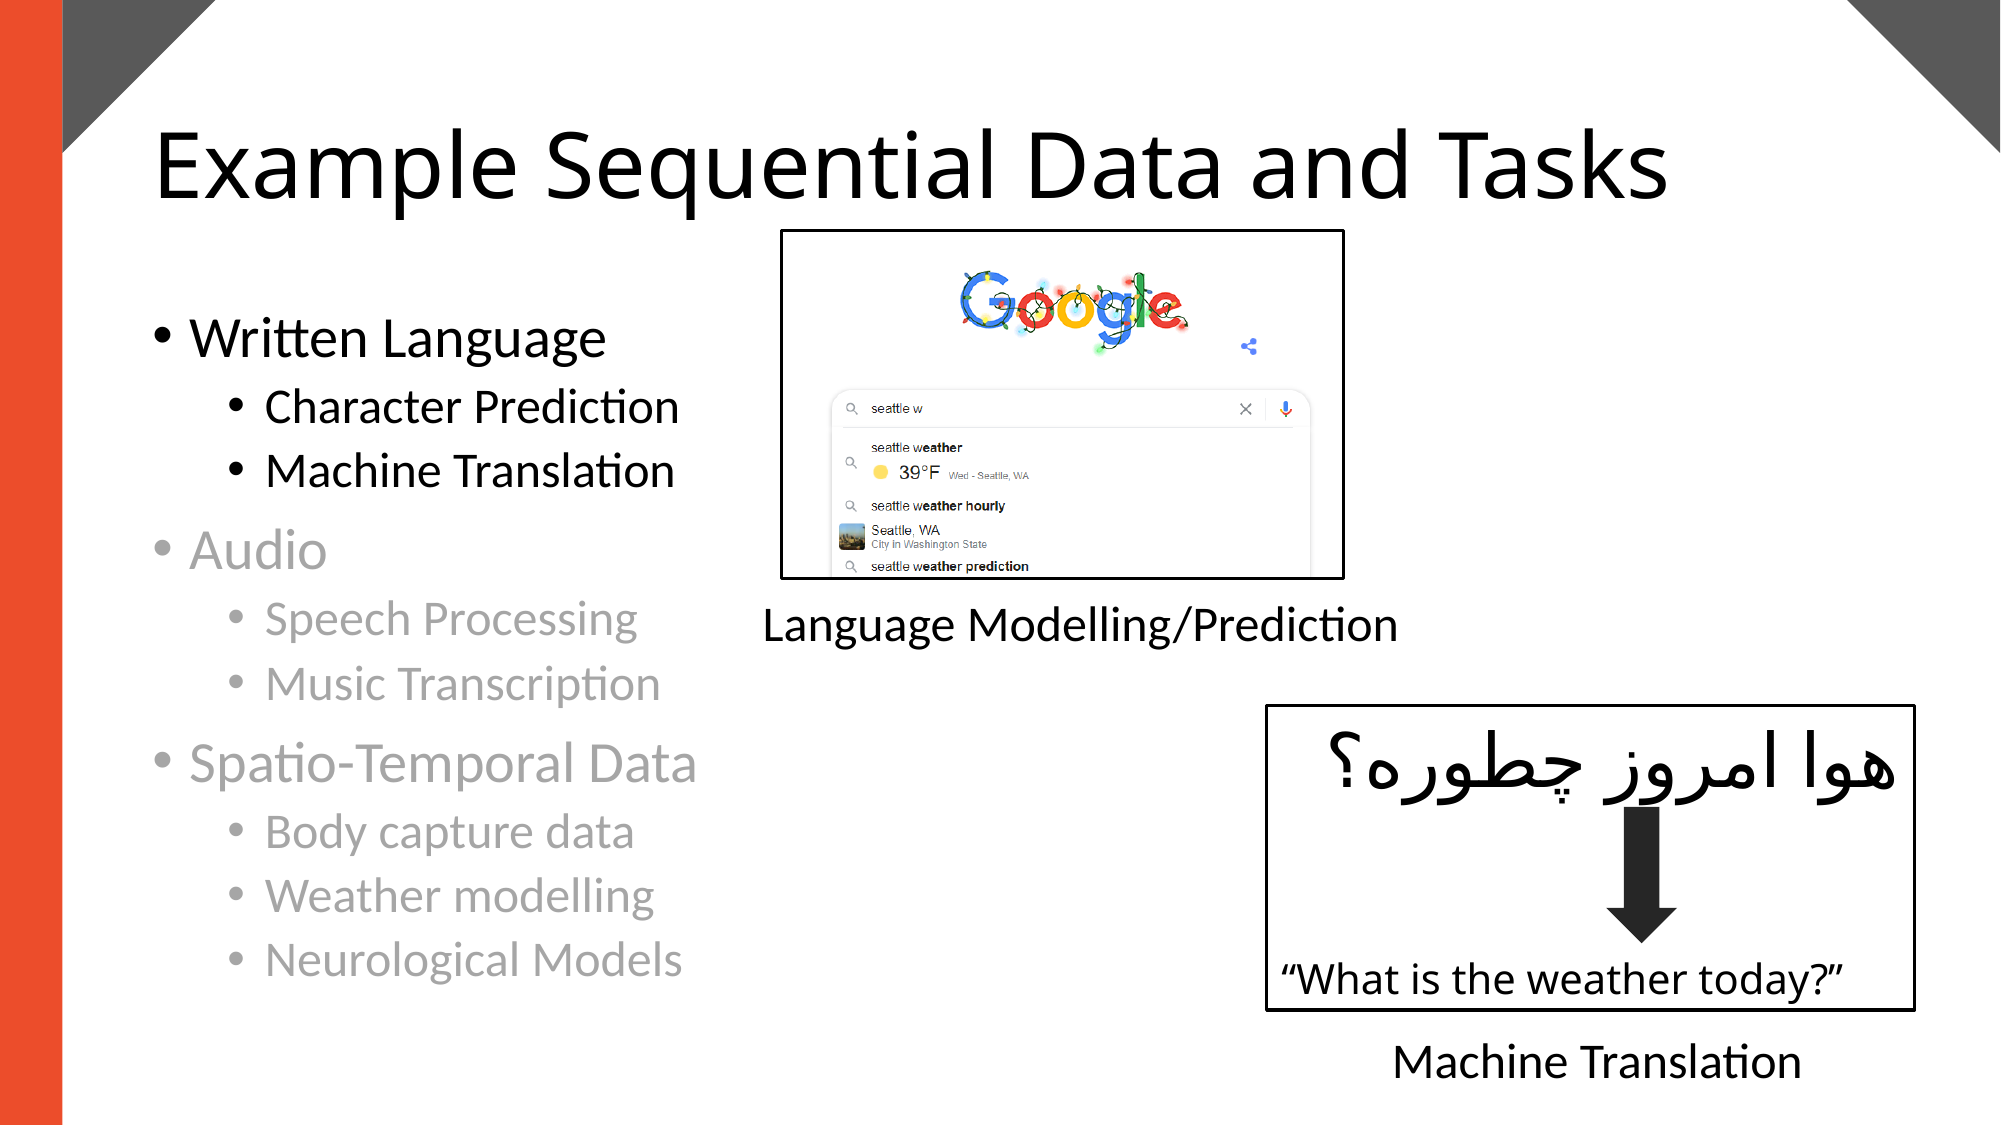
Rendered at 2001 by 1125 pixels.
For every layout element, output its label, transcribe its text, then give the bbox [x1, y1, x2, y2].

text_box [1266, 705, 1915, 1014]
list Written Language Character Prediction Machine Translation Audio Speech Processing Music Transcription Spatio-Temporal Data Body capture data Weather modelling Neurological Models [137, 299, 988, 1014]
text_box Language Modelling/Prediction [747, 583, 1430, 659]
picture [783, 232, 1342, 577]
text_box Machine Translation [1377, 1021, 1836, 1096]
title Example Sequential Data and Tasks [137, 59, 1863, 278]
